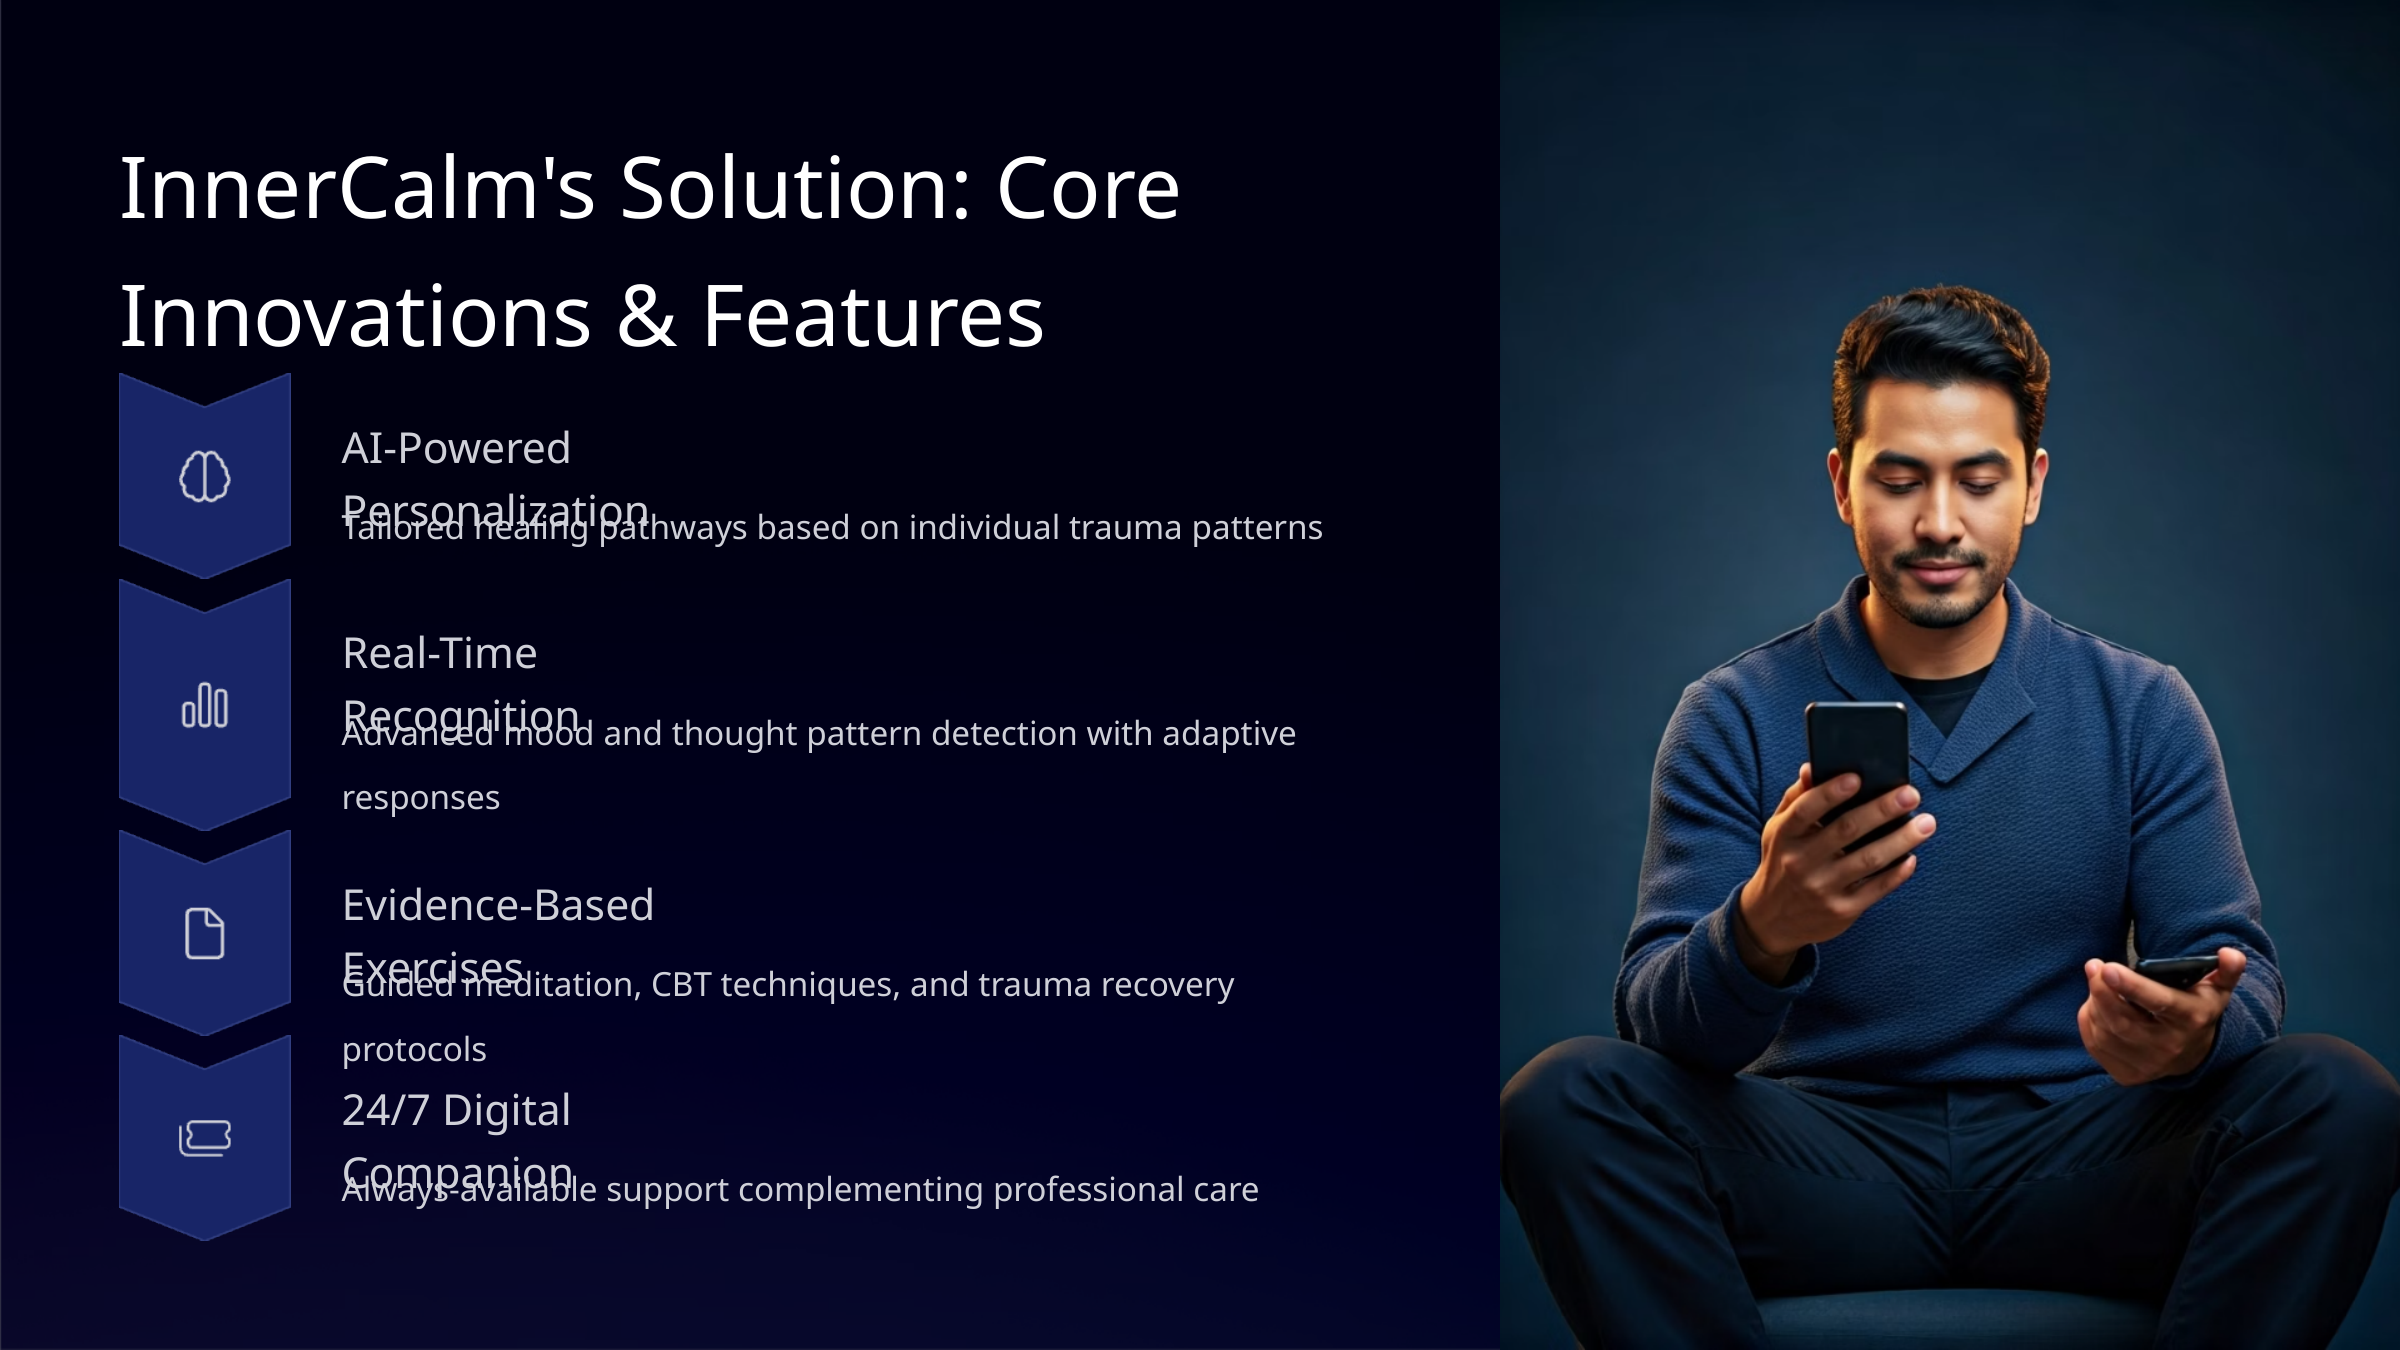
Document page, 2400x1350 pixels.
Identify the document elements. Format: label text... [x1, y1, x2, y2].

text_box Evidence-Based Exercises [341, 864, 841, 919]
text_box Always-available support complementing professional care [341, 1143, 1381, 1199]
text_box 24/7 Digital Companion [341, 1070, 794, 1124]
picture [119, 373, 291, 1242]
text_box Tailored healing pathways based on individual trauma patterns [341, 482, 1381, 537]
text_box InnerCalm's Solution: Core Innovations & Features [119, 108, 1381, 323]
text_box Guided meditation, CBT techniques, and trauma recovery protocols [341, 938, 1381, 994]
text_box Real-Time Recognition [341, 613, 776, 667]
text_box Advanced mood and thought pattern detection with adaptive responses [341, 687, 1381, 797]
picture [1499, 0, 2400, 1350]
text_box AI-Powered Personalization [341, 408, 873, 462]
